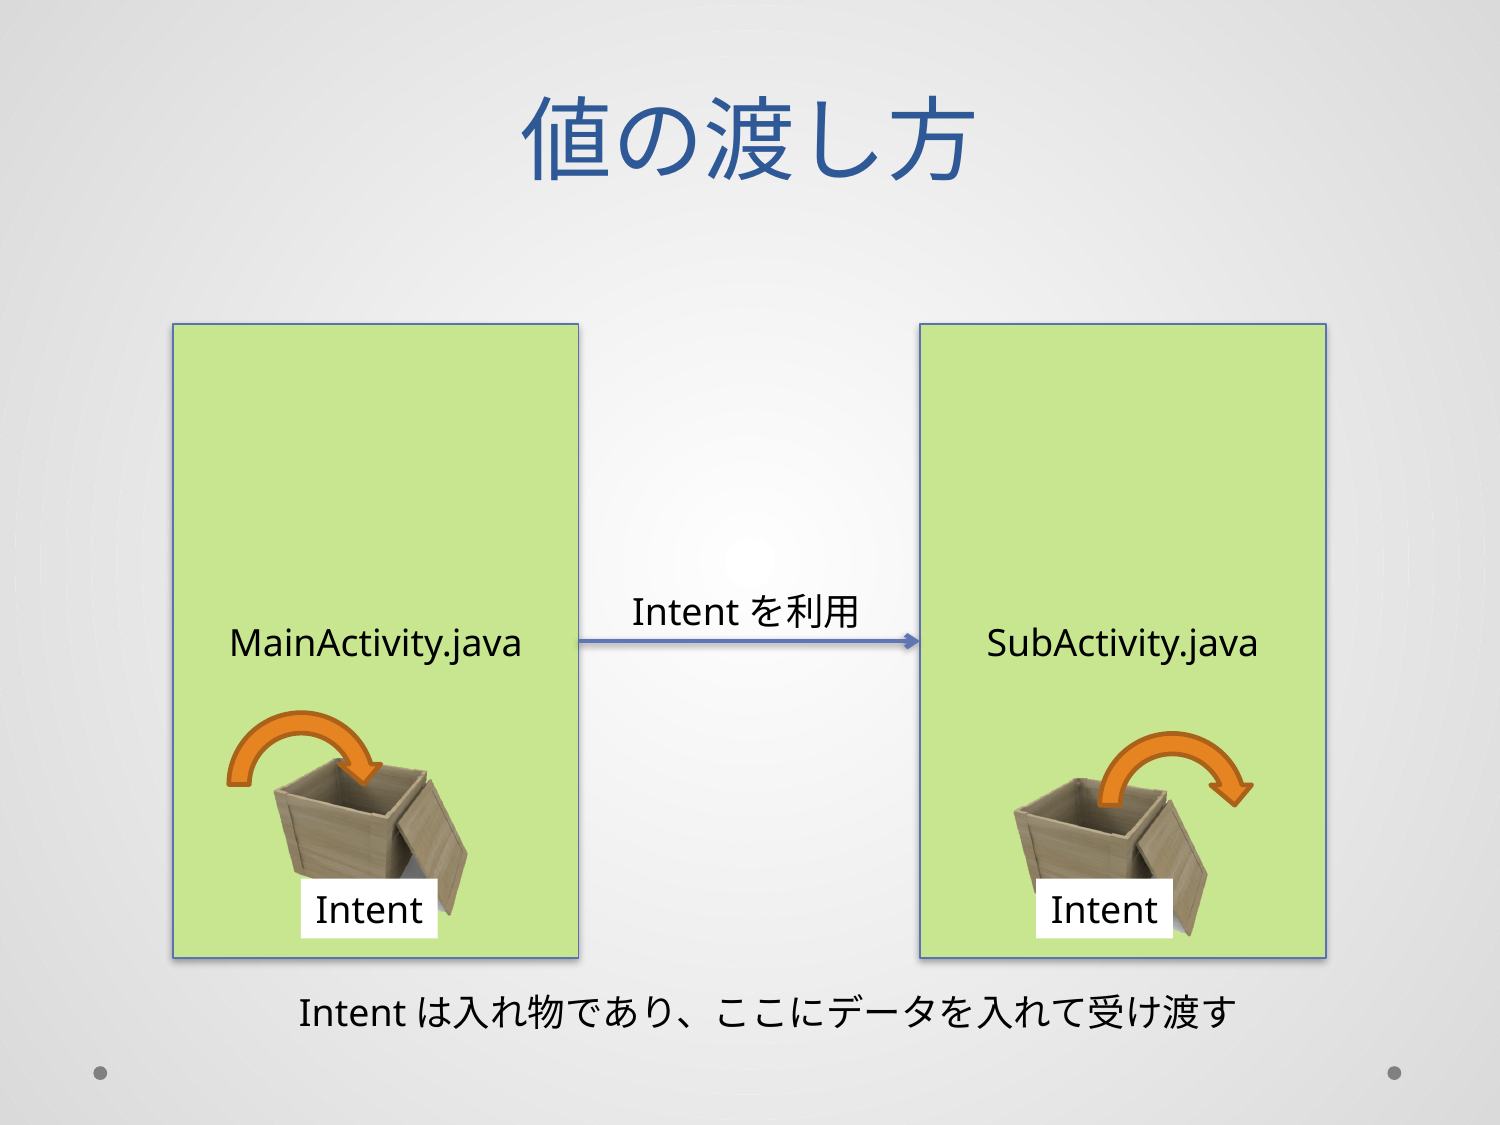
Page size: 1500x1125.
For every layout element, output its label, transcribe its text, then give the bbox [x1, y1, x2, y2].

text_box [1114, 731, 1231, 758]
text_box MainActivity.java [172, 323, 579, 959]
text_box Intentを利用 [617, 580, 876, 640]
text_box SubActivity.java [919, 323, 1327, 959]
text_box [226, 710, 359, 787]
picture [990, 759, 1240, 959]
picture [250, 739, 500, 939]
text_box [1244, 782, 1254, 798]
title 値の渡し方 [75, 0, 1425, 263]
text_box Intentは入れ物であり、ここにデータを入れて受け渡す [284, 981, 1253, 1041]
